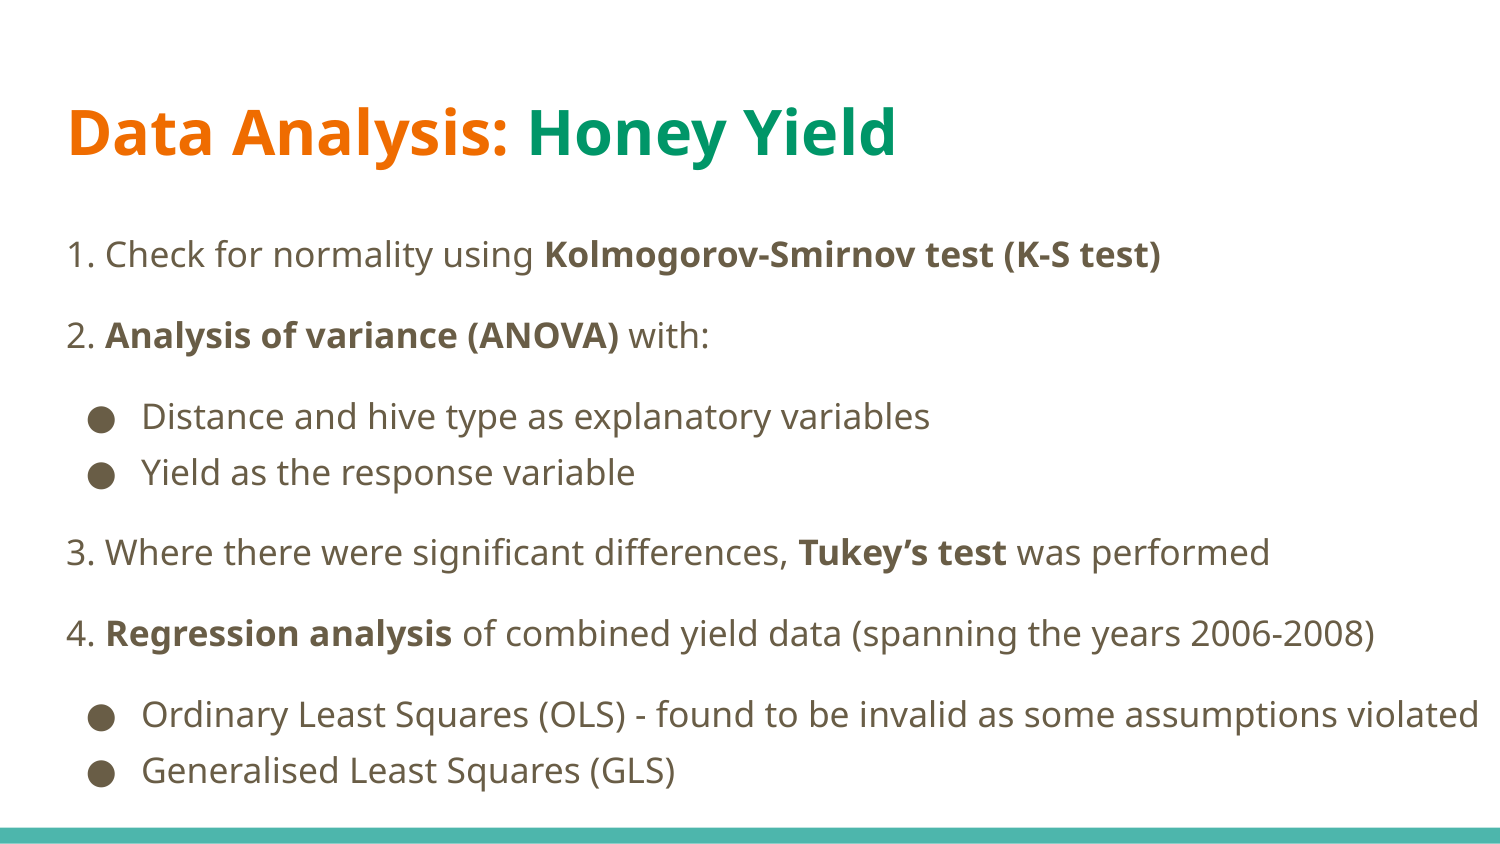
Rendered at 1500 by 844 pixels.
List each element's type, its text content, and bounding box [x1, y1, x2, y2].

title Data Analysis: Honey Yield [51, 72, 1449, 189]
list 1. Check for normality using Kolmogorov-Smirnov test (K-S test) 2. Analysis of variance (ANOVA) with: Distance and hive type as explanatory variables Yield as the response variable 3. Where there were significant differences, Tukey’s test was performed 4. Regression analysis of combined yield data (spanning the years 2006-2008) Ordinary Least Squares (OLS) - found to be invalid as some assumptions violated Generalised Least Squares (GLS) [51, 207, 1500, 829]
